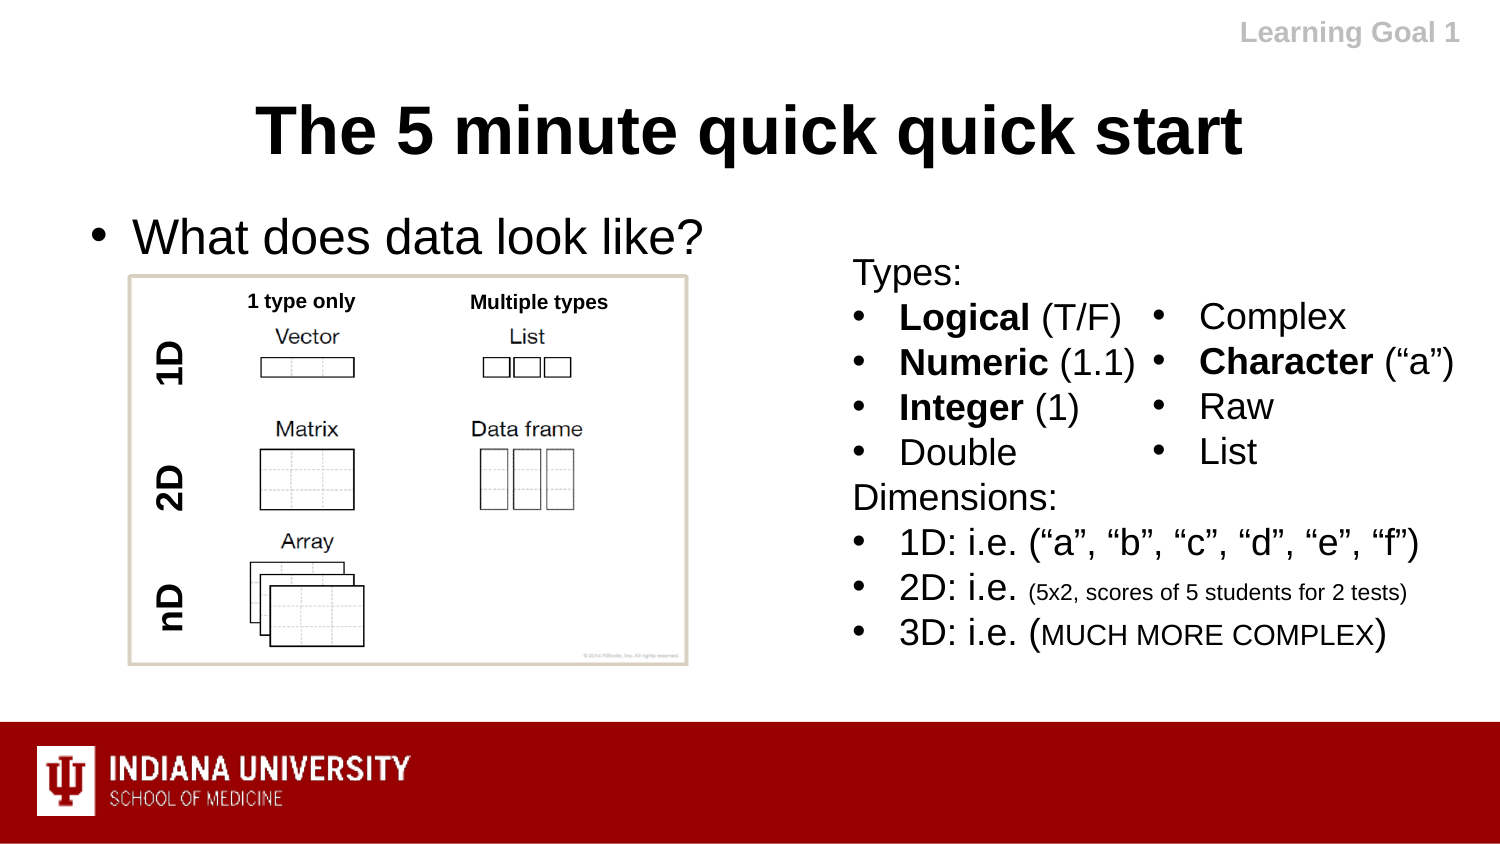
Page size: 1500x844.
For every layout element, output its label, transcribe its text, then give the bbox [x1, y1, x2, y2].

text_box Types: Logical (T/F) Numeric (1.1) Integer (1) Double Dimensions: 1D: i.e. (“a”, “b”, “c”, “d”, “e”, “f”) 2D: i.e. (5x2, scores of 5 students for 2 tests) 3D: i.e. (MUCH MORE COMPLEX) [837, 240, 1438, 661]
list What does data look like? [75, 197, 1425, 285]
picture [37, 746, 411, 816]
picture [124, 271, 691, 668]
title The 5 minute quick quick start [75, 56, 1425, 197]
text_box Learning Goal 1 [1224, 5, 1500, 56]
text_box Complex Character (“a”) Raw List [1137, 284, 1500, 524]
